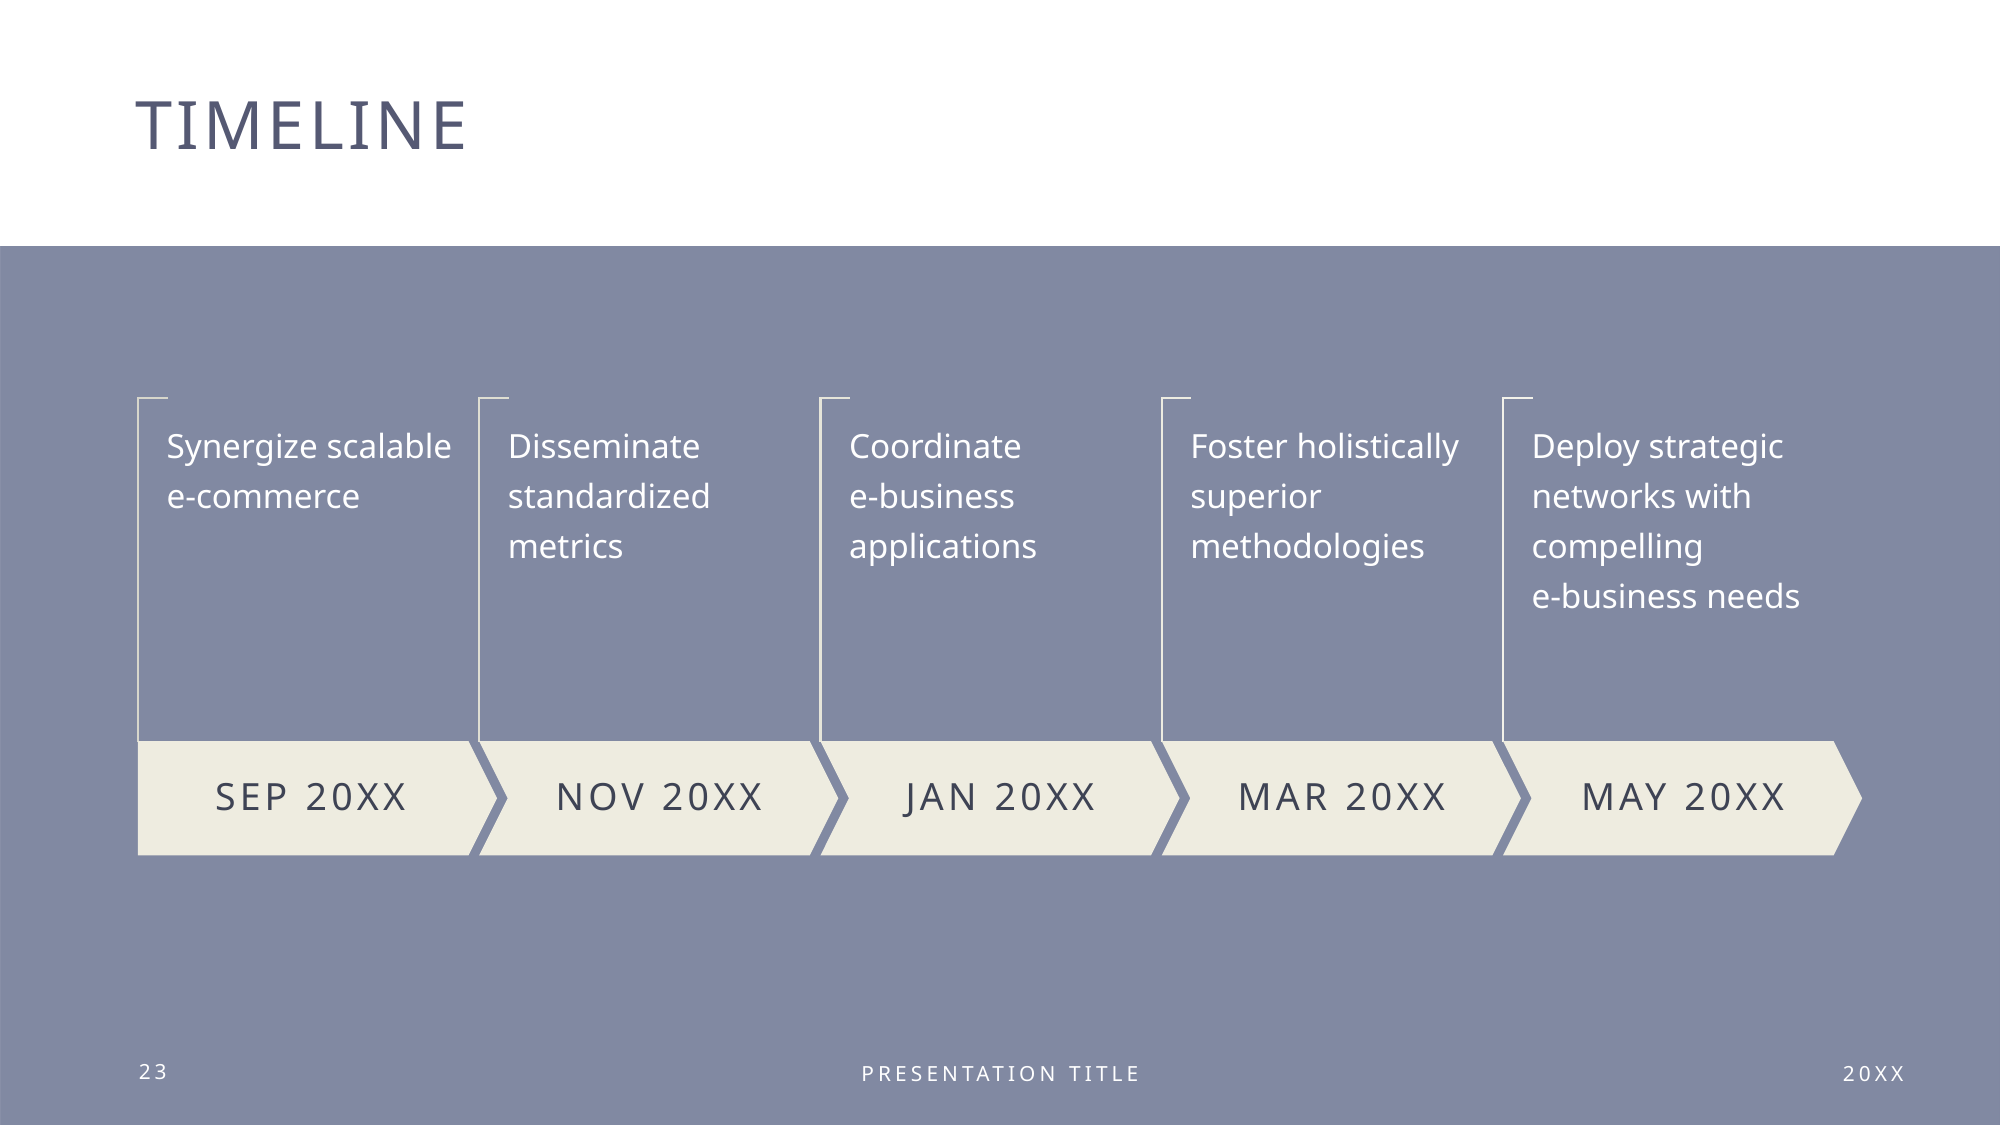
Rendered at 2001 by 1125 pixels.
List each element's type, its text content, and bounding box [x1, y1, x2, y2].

picture [0, 246, 2000, 1125]
slide_number 23 [123, 1042, 574, 1103]
slide_number 20XX [1468, 1042, 1919, 1103]
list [137, 245, 1863, 1008]
footer Presentation Title [662, 1042, 1338, 1103]
title Timeline [120, 84, 1846, 167]
